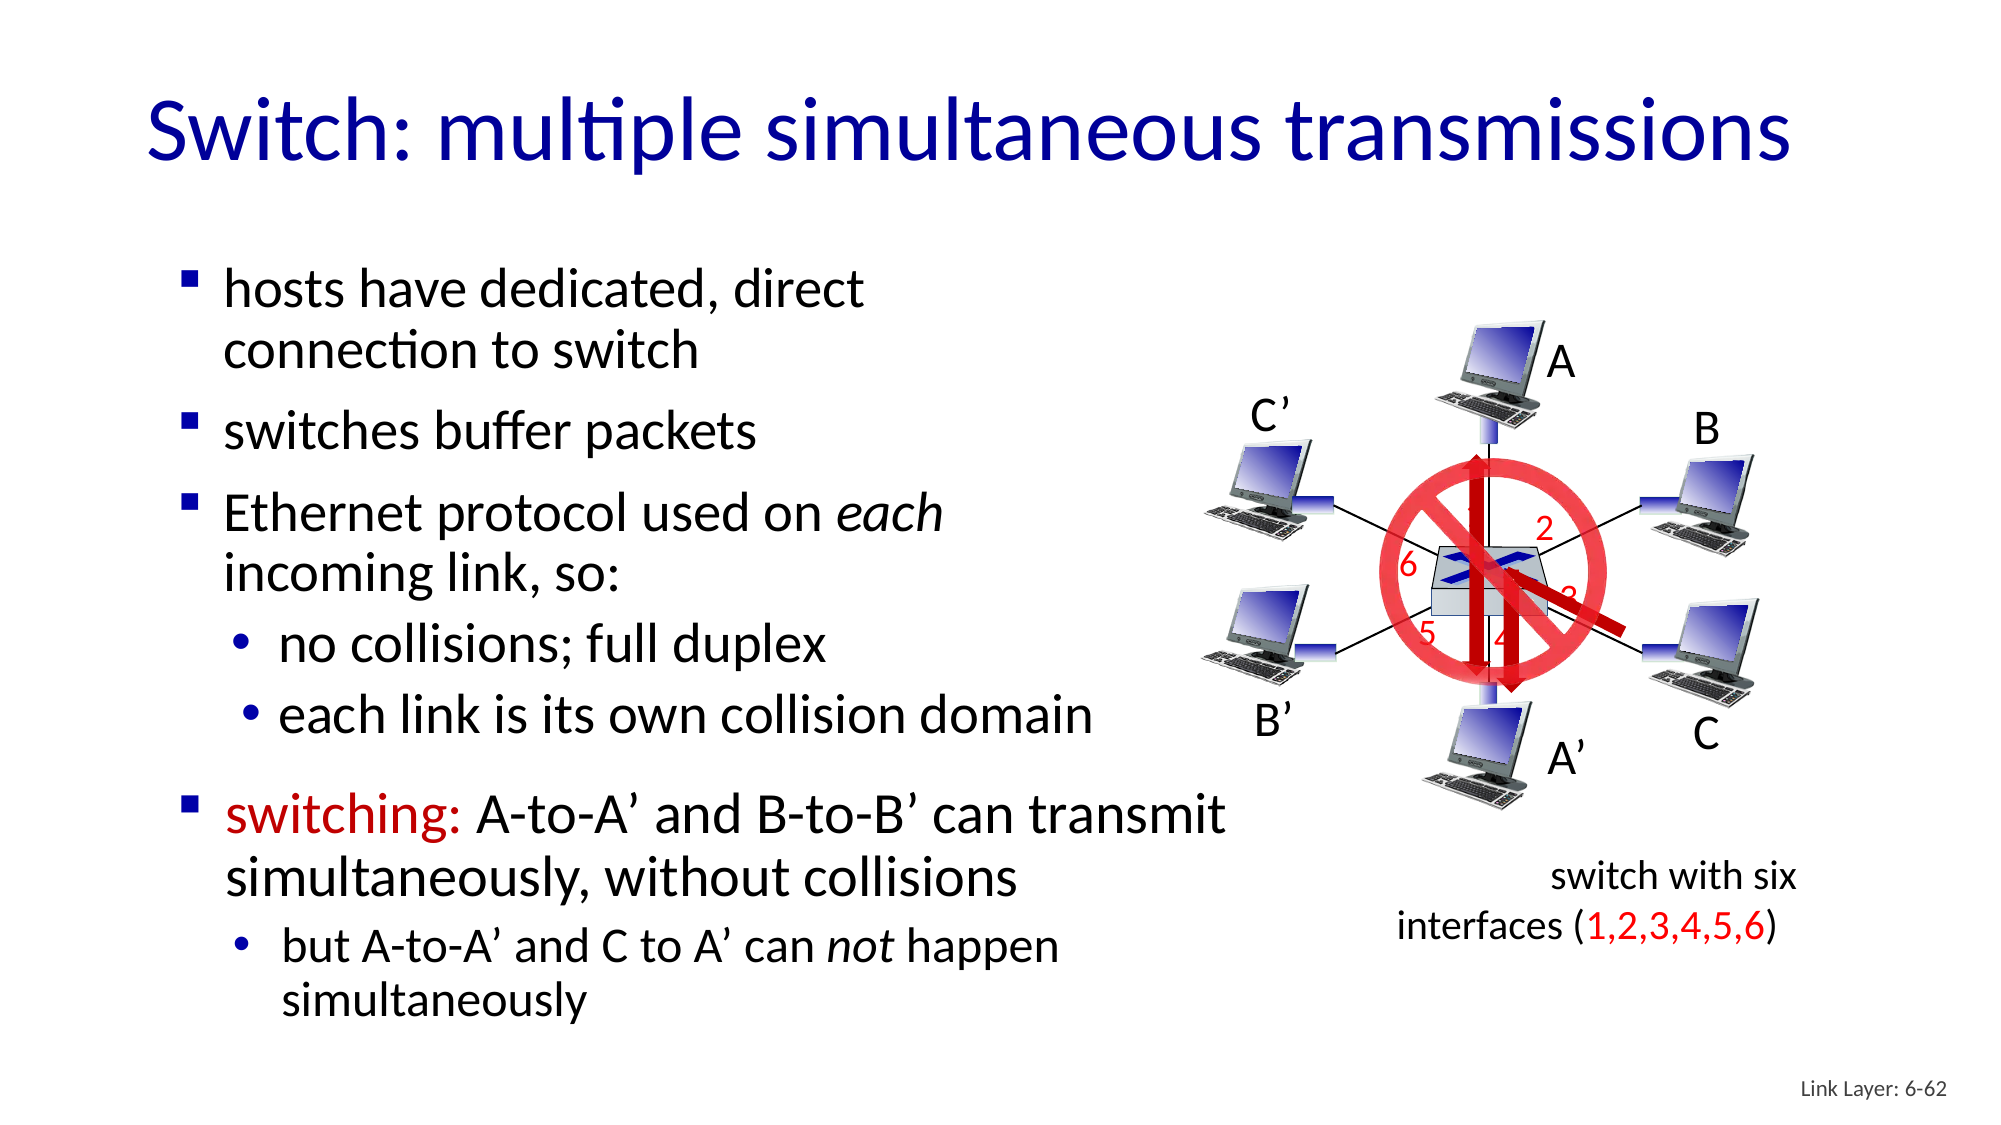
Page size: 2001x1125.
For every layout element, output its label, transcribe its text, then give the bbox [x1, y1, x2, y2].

picture [1363, 442, 1622, 722]
text_box switching: A-to-A’ and B-to-B’ can transmit simultaneously, without collisions but A-to-A’ and C to A’ can not happen simultaneously [152, 776, 1256, 1064]
text_box hosts have dedicated, direct connection to switch switches buffer packets Ethernet protocol used on each incoming link, so: no collisions; full duplex each link is its own collision domain [152, 251, 1112, 776]
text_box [1174, 315, 1812, 957]
title Switch: multiple simultaneous transmissions [131, 57, 1857, 205]
slide_number Link Layer: 6-62 [1512, 1056, 1963, 1117]
